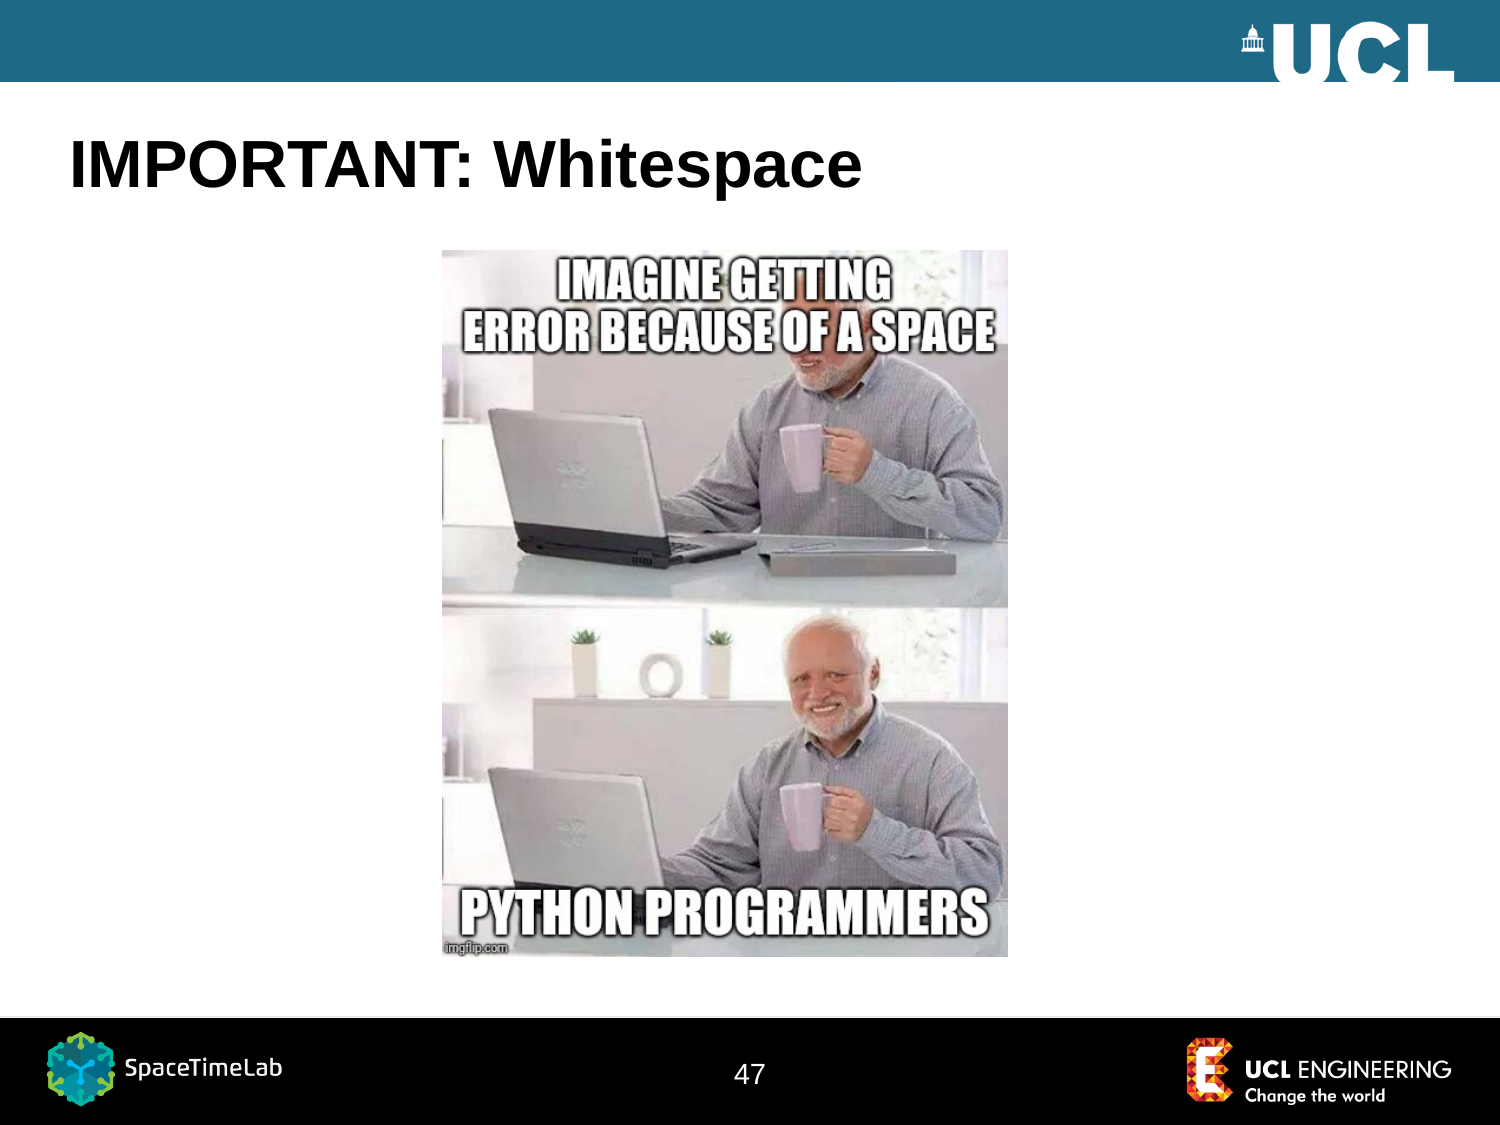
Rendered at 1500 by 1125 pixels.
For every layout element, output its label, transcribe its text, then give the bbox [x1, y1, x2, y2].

footer 47 [496, 1042, 1004, 1103]
title IMPORTANT: Whitespace [54, 113, 1447, 197]
picture [442, 250, 1008, 957]
picture [0, 990, 1500, 1125]
